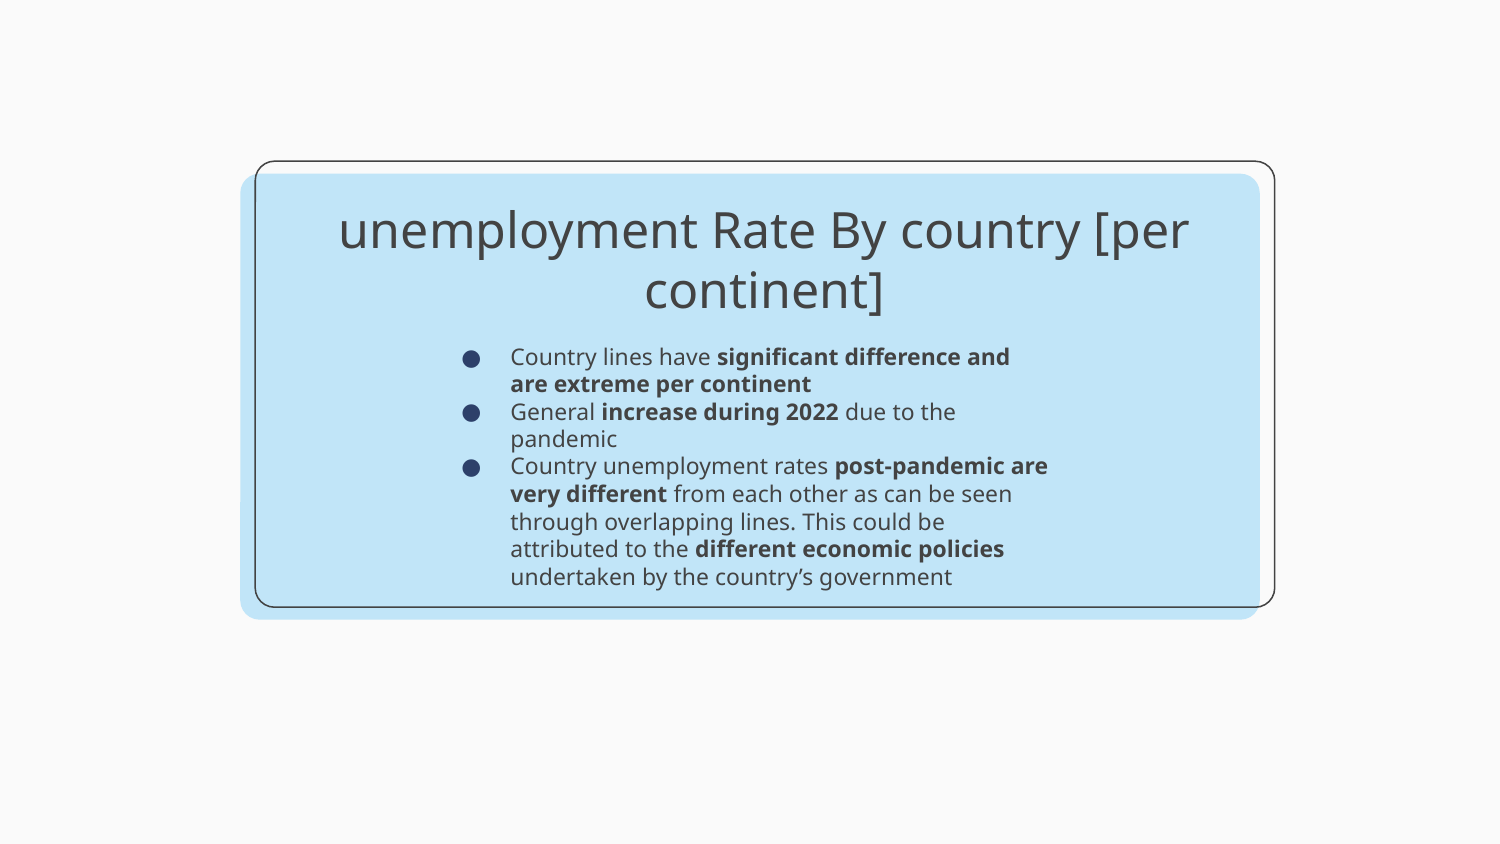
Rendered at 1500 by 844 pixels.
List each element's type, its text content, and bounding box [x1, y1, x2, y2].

title unemployment Rate By country [per continent] [269, 270, 1261, 334]
subtitle Country lines have significant difference and are extreme per continent General increase during 2022 due to the pandemic Country unemployment rates post-pandemic are very different from each other as can be seen through overlapping lines. This could be attributed to the different economic policies undertaken by the country’s government [420, 327, 1080, 542]
